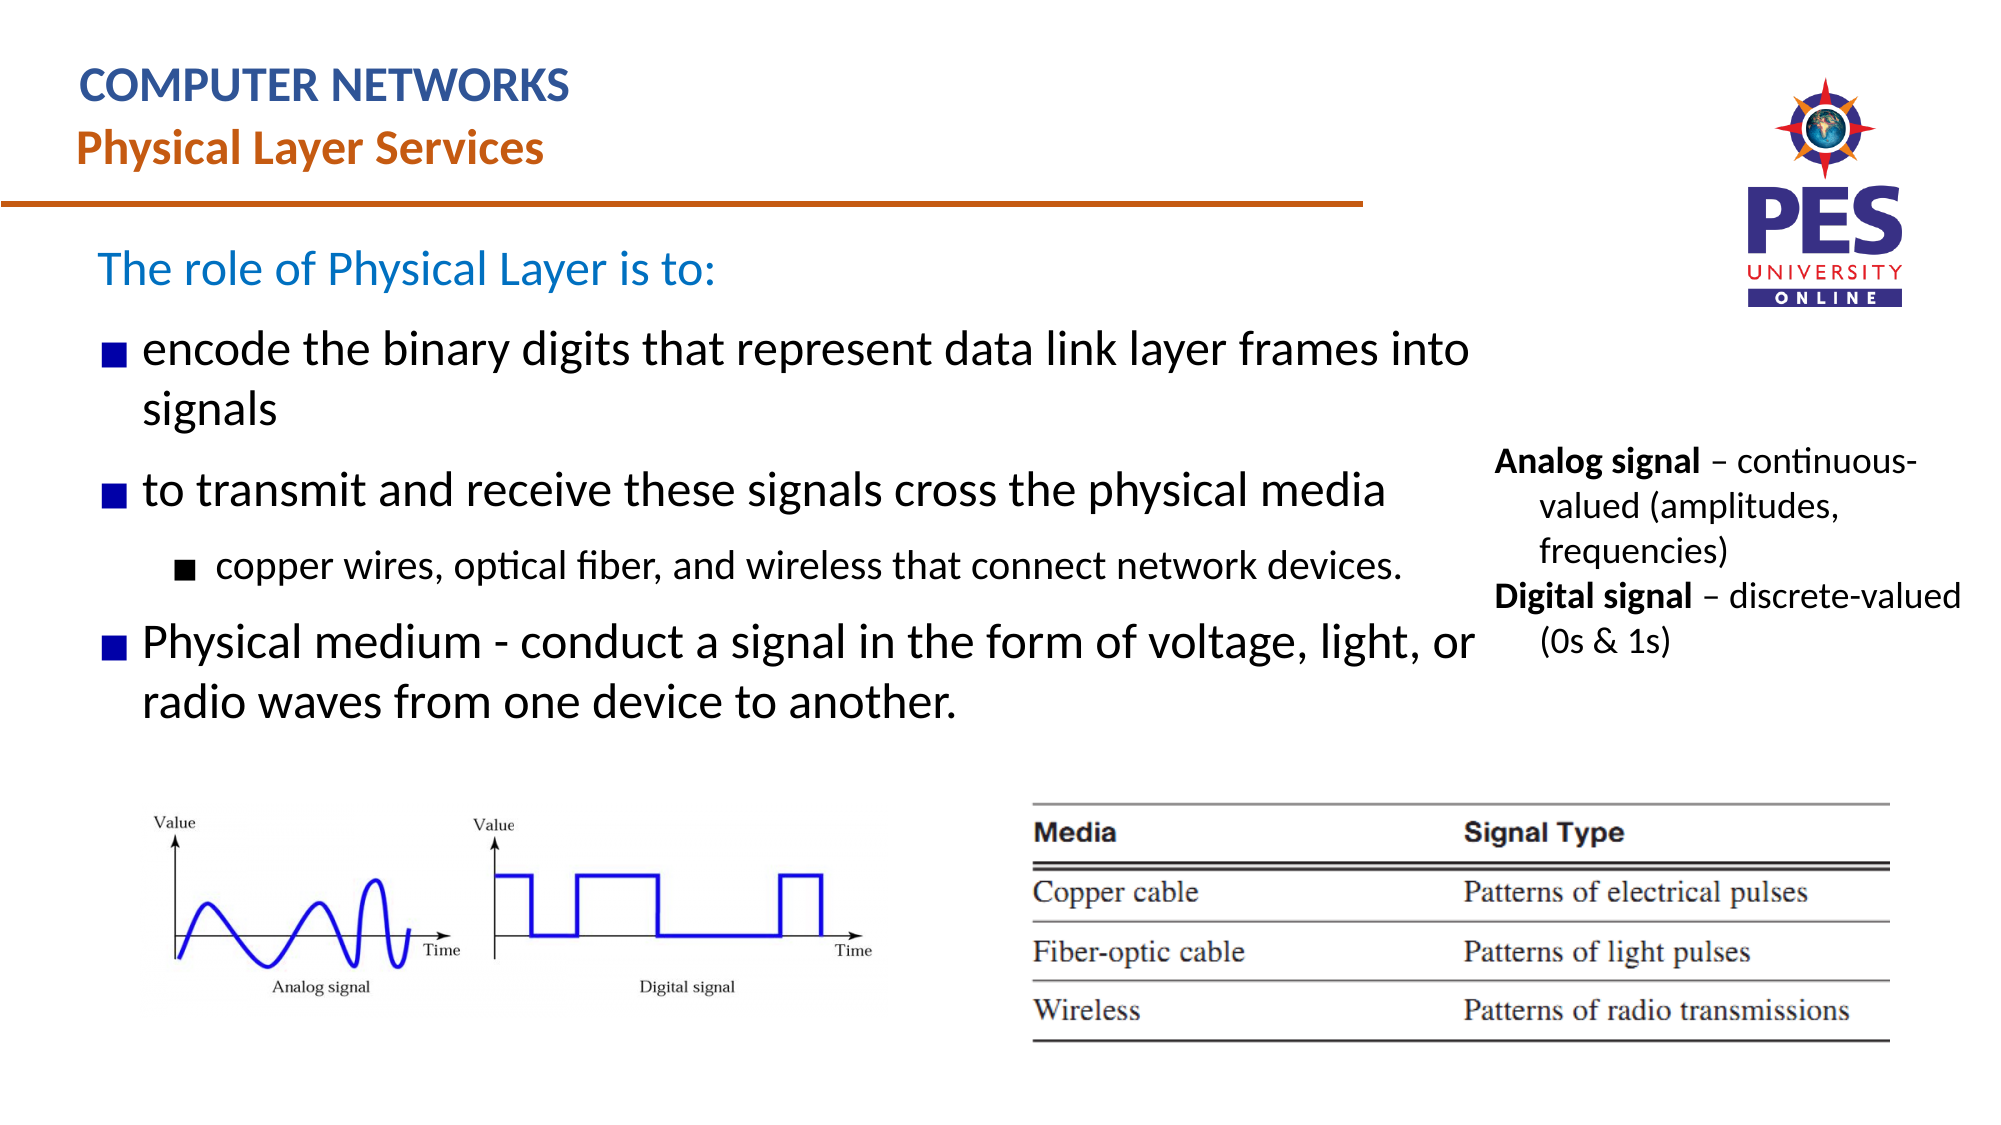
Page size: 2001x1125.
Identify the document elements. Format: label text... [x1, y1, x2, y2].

text_box The role of Physical Layer is to: encode the binary digits that represent data link layer frames into signals to transmit and receive these signals cross the physical media copper wires, optical fiber, and wireless that connect network devices. Physical medium - conduct a signal in the form of voltage, light, or radio waves from one device to another. [60, 227, 1571, 780]
picture [1026, 792, 1891, 1049]
text_box Physical Layer Services [60, 106, 1374, 182]
picture [1748, 76, 1902, 307]
text_box COMPUTER NETWORKS [64, 43, 1295, 106]
picture [140, 803, 888, 1019]
text_box Analog signal – continuous-valued (amplitudes, frequencies) Digital signal – discrete-valued (0s & 1s) [1458, 428, 2000, 668]
